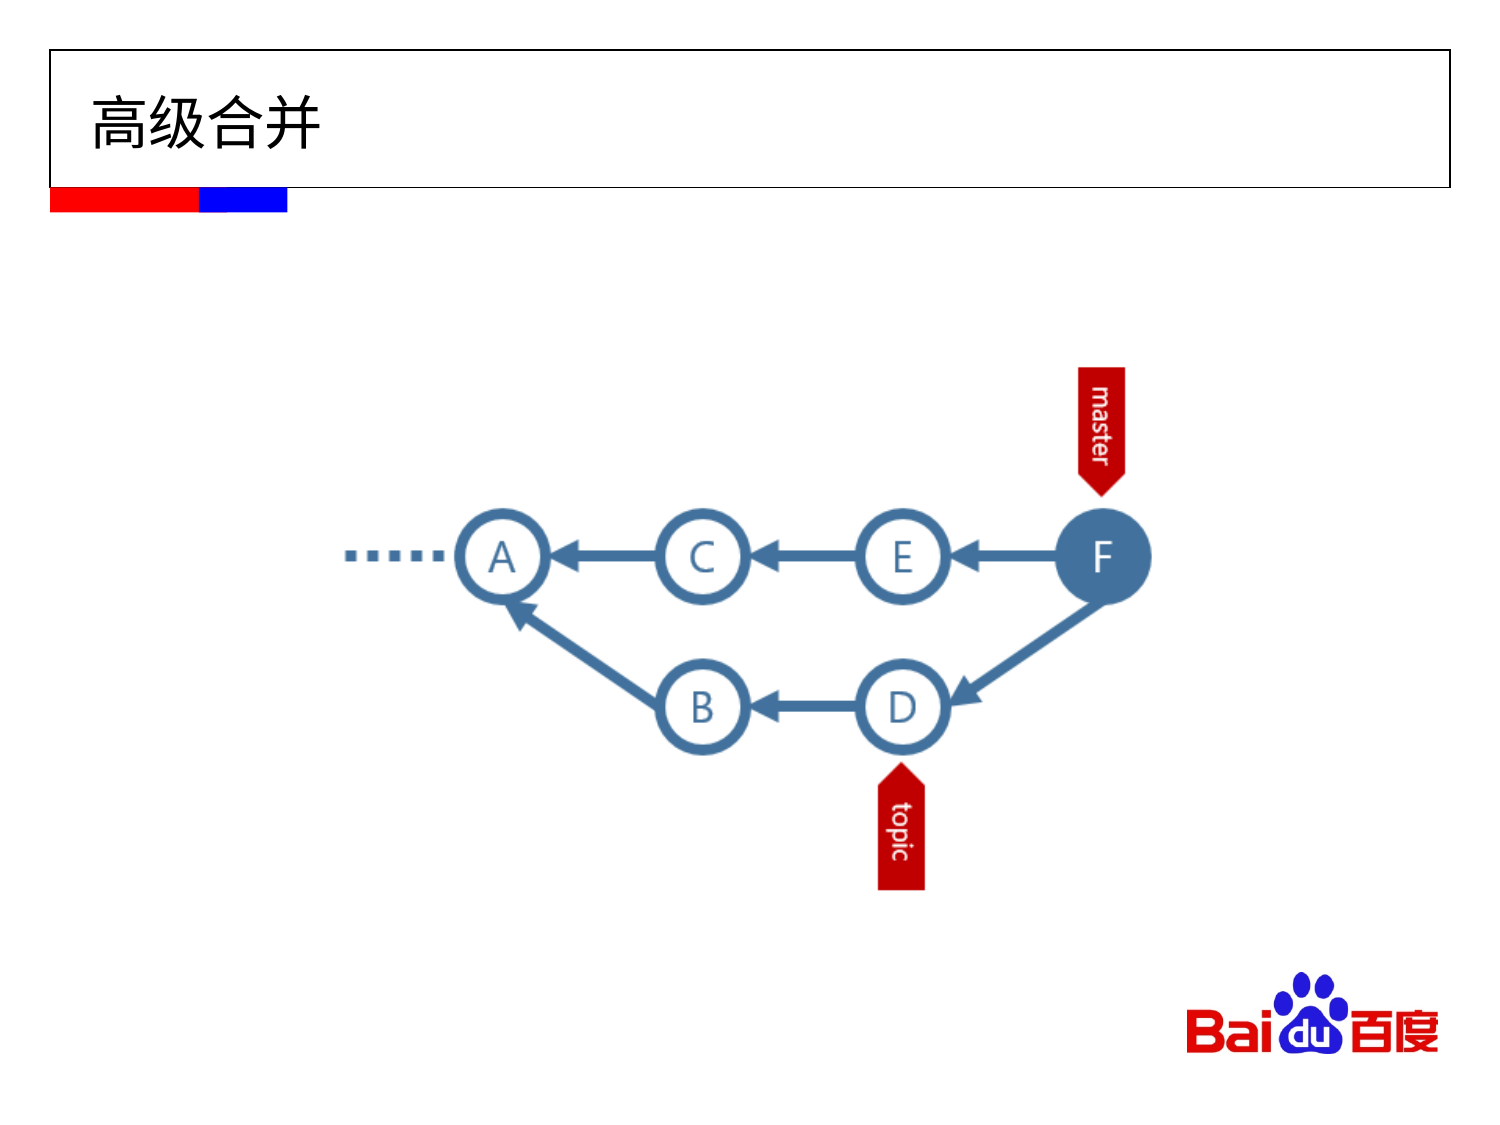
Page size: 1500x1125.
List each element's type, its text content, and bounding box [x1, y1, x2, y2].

picture [1187, 972, 1438, 1054]
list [333, 354, 1166, 903]
title 高级合并 [74, 56, 1426, 185]
